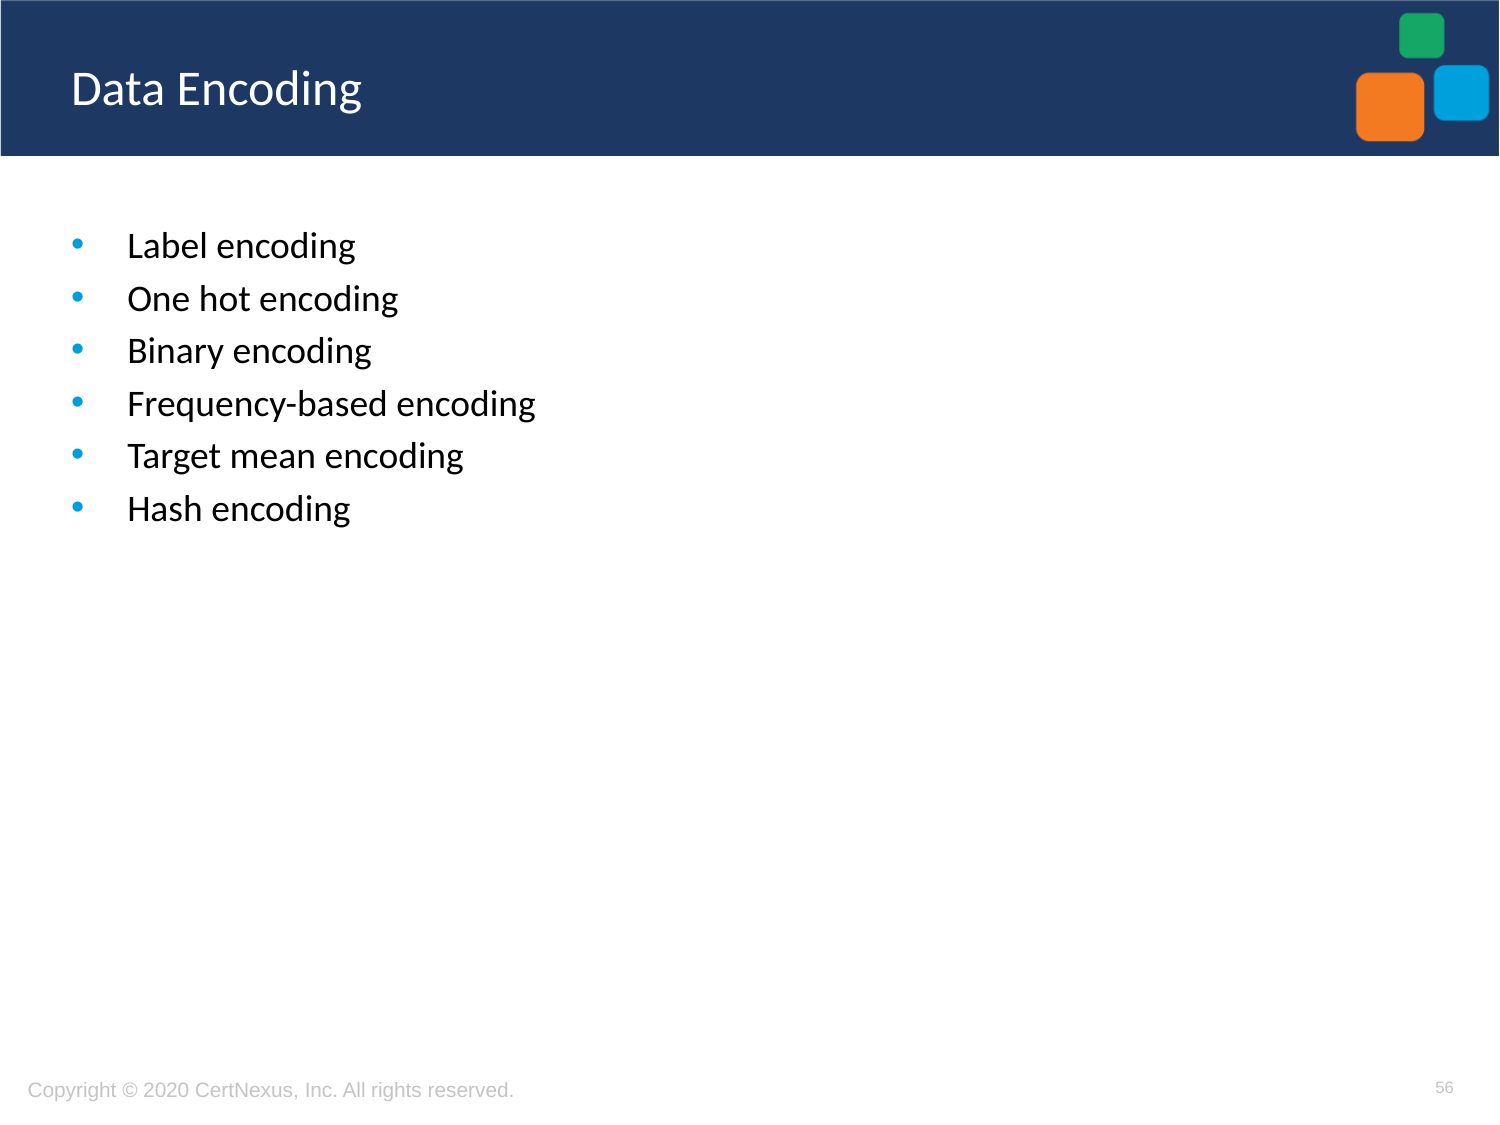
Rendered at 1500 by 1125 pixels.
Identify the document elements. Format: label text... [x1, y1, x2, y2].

picture [0, 0, 1500, 156]
title Data Encoding [56, 16, 1350, 155]
slide_number 56 [1118, 1057, 1469, 1118]
list Label encoding One hot encoding Binary encoding Frequency-based encoding Target mean encoding Hash encoding [56, 213, 1444, 1021]
